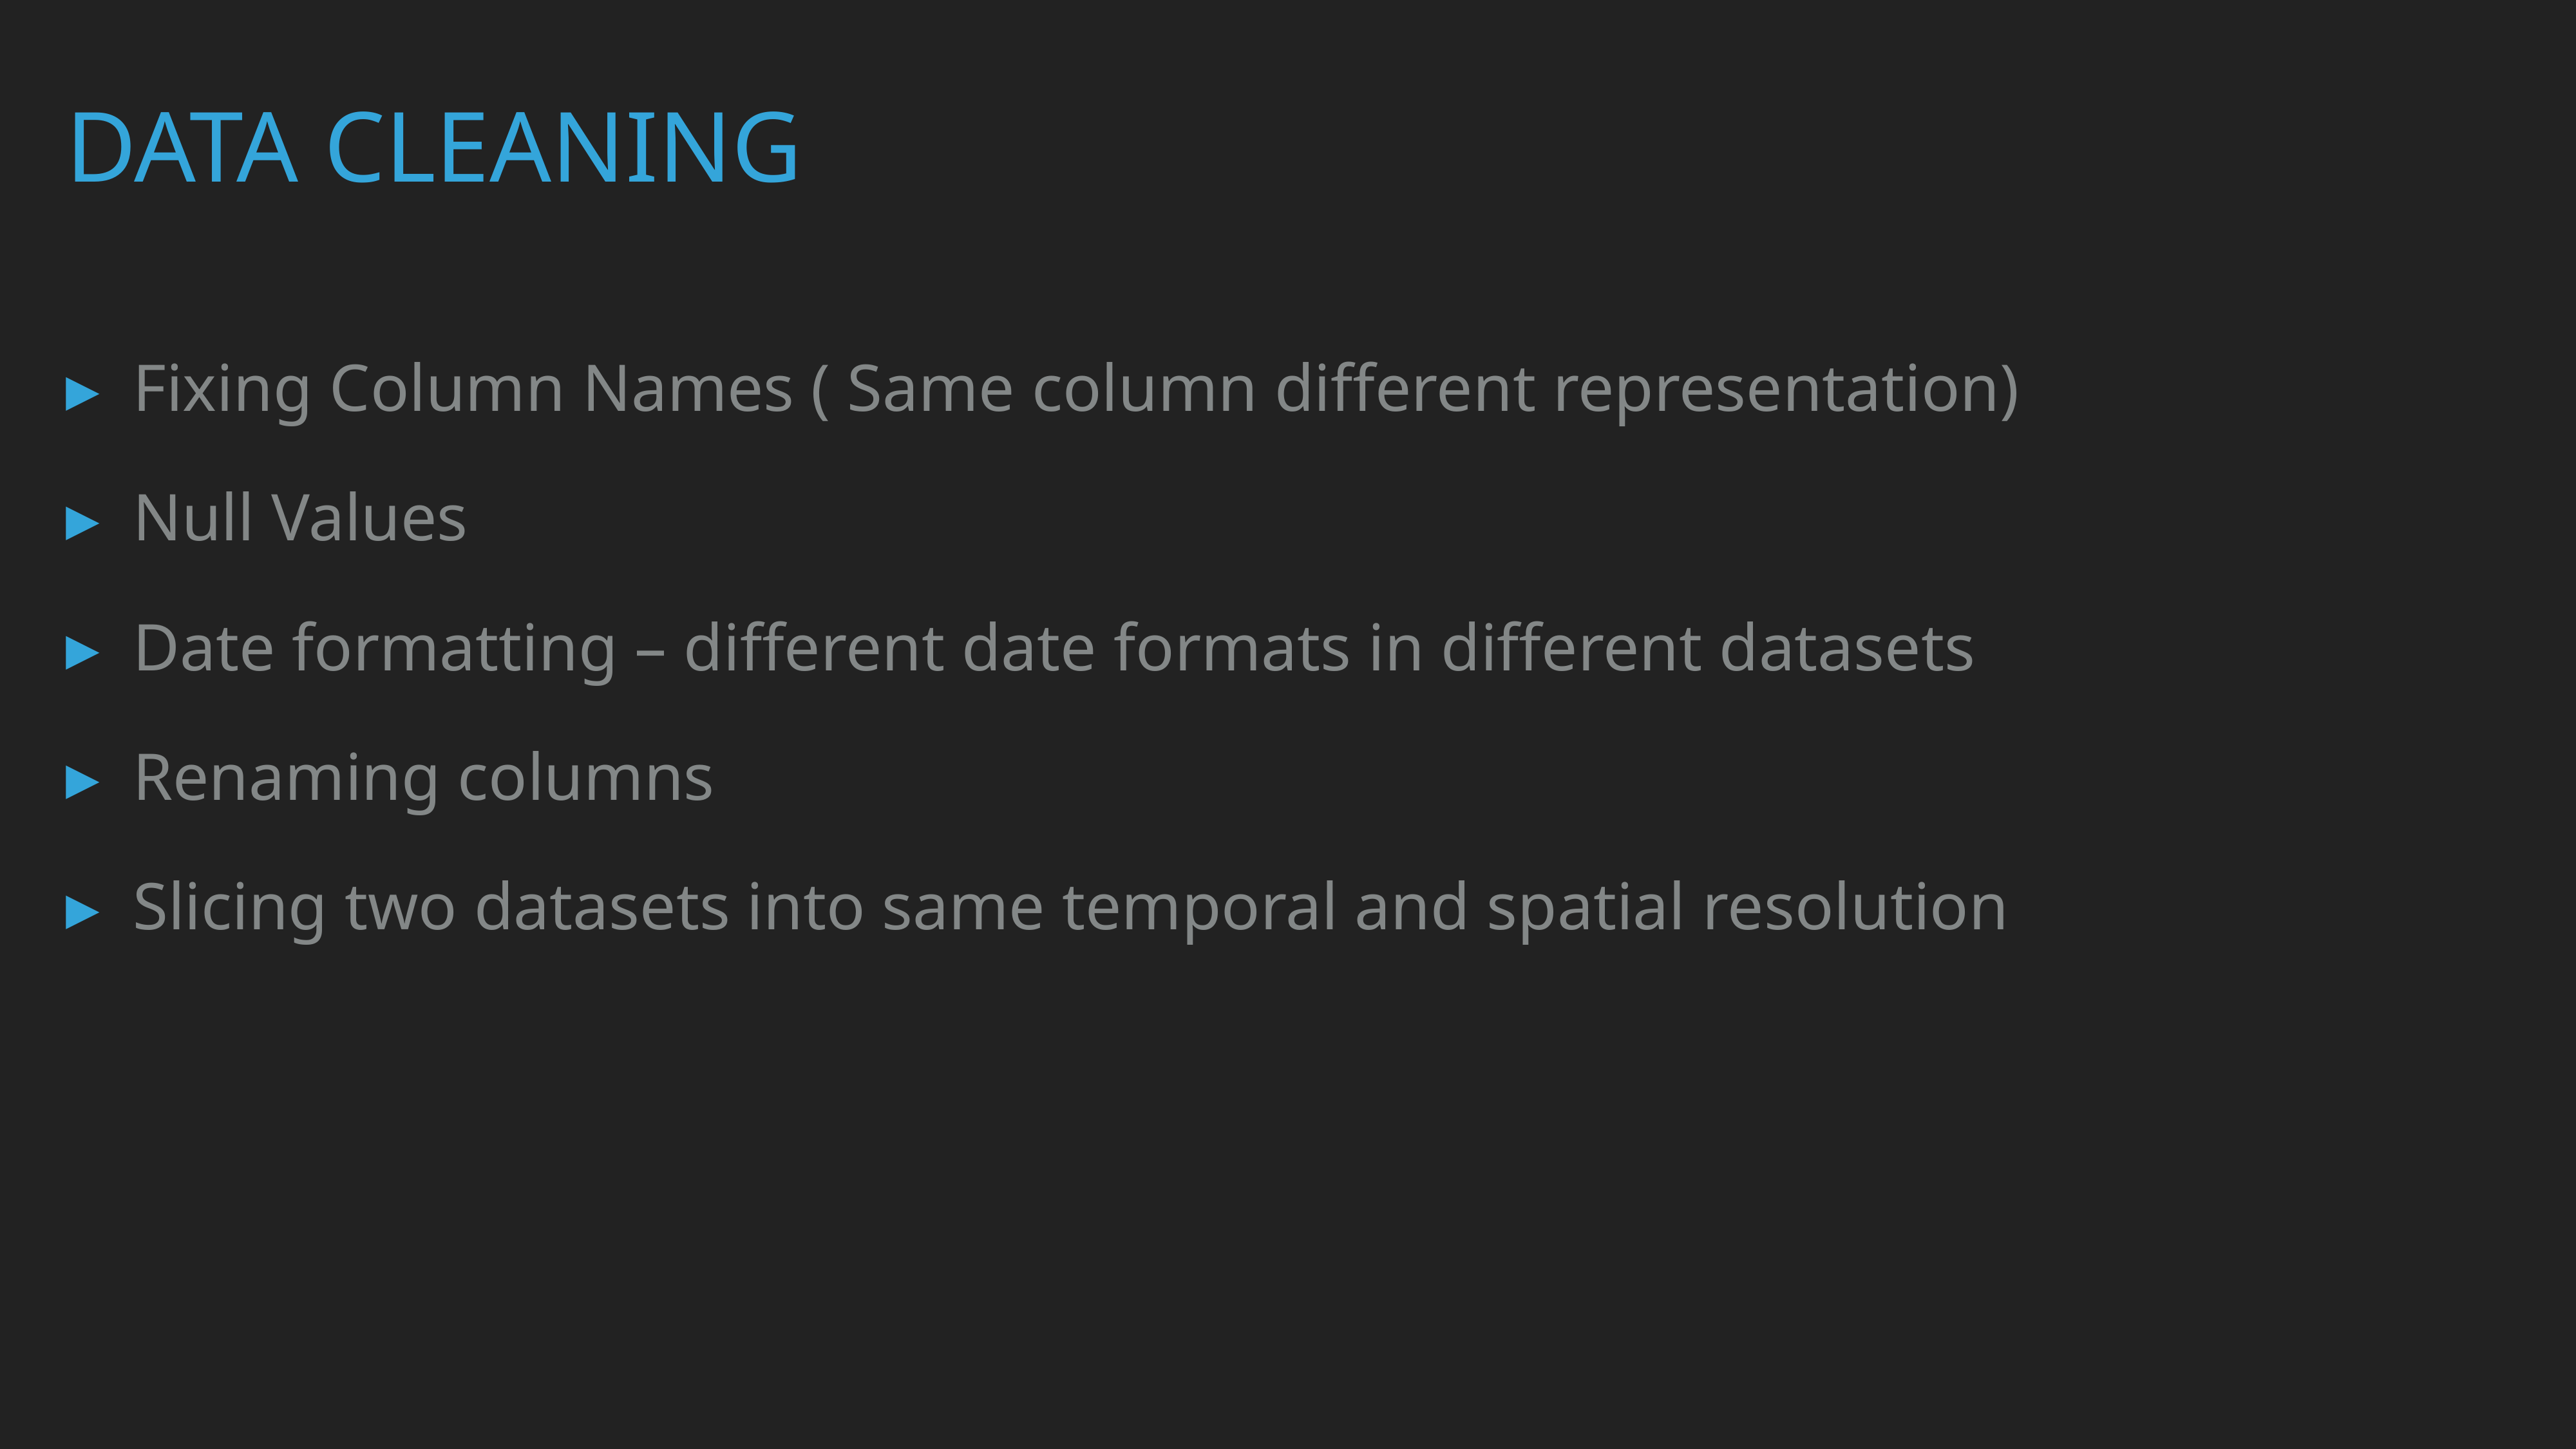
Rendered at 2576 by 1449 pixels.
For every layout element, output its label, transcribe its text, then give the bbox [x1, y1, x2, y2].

list Fixing Column Names ( Same column different representation) Null Values Date formatting – different date formats in different datasets Renaming columns Slicing two datasets into same temporal and spatial resolution [60, 211, 2476, 1119]
title Data Cleaning [60, 101, 2476, 210]
